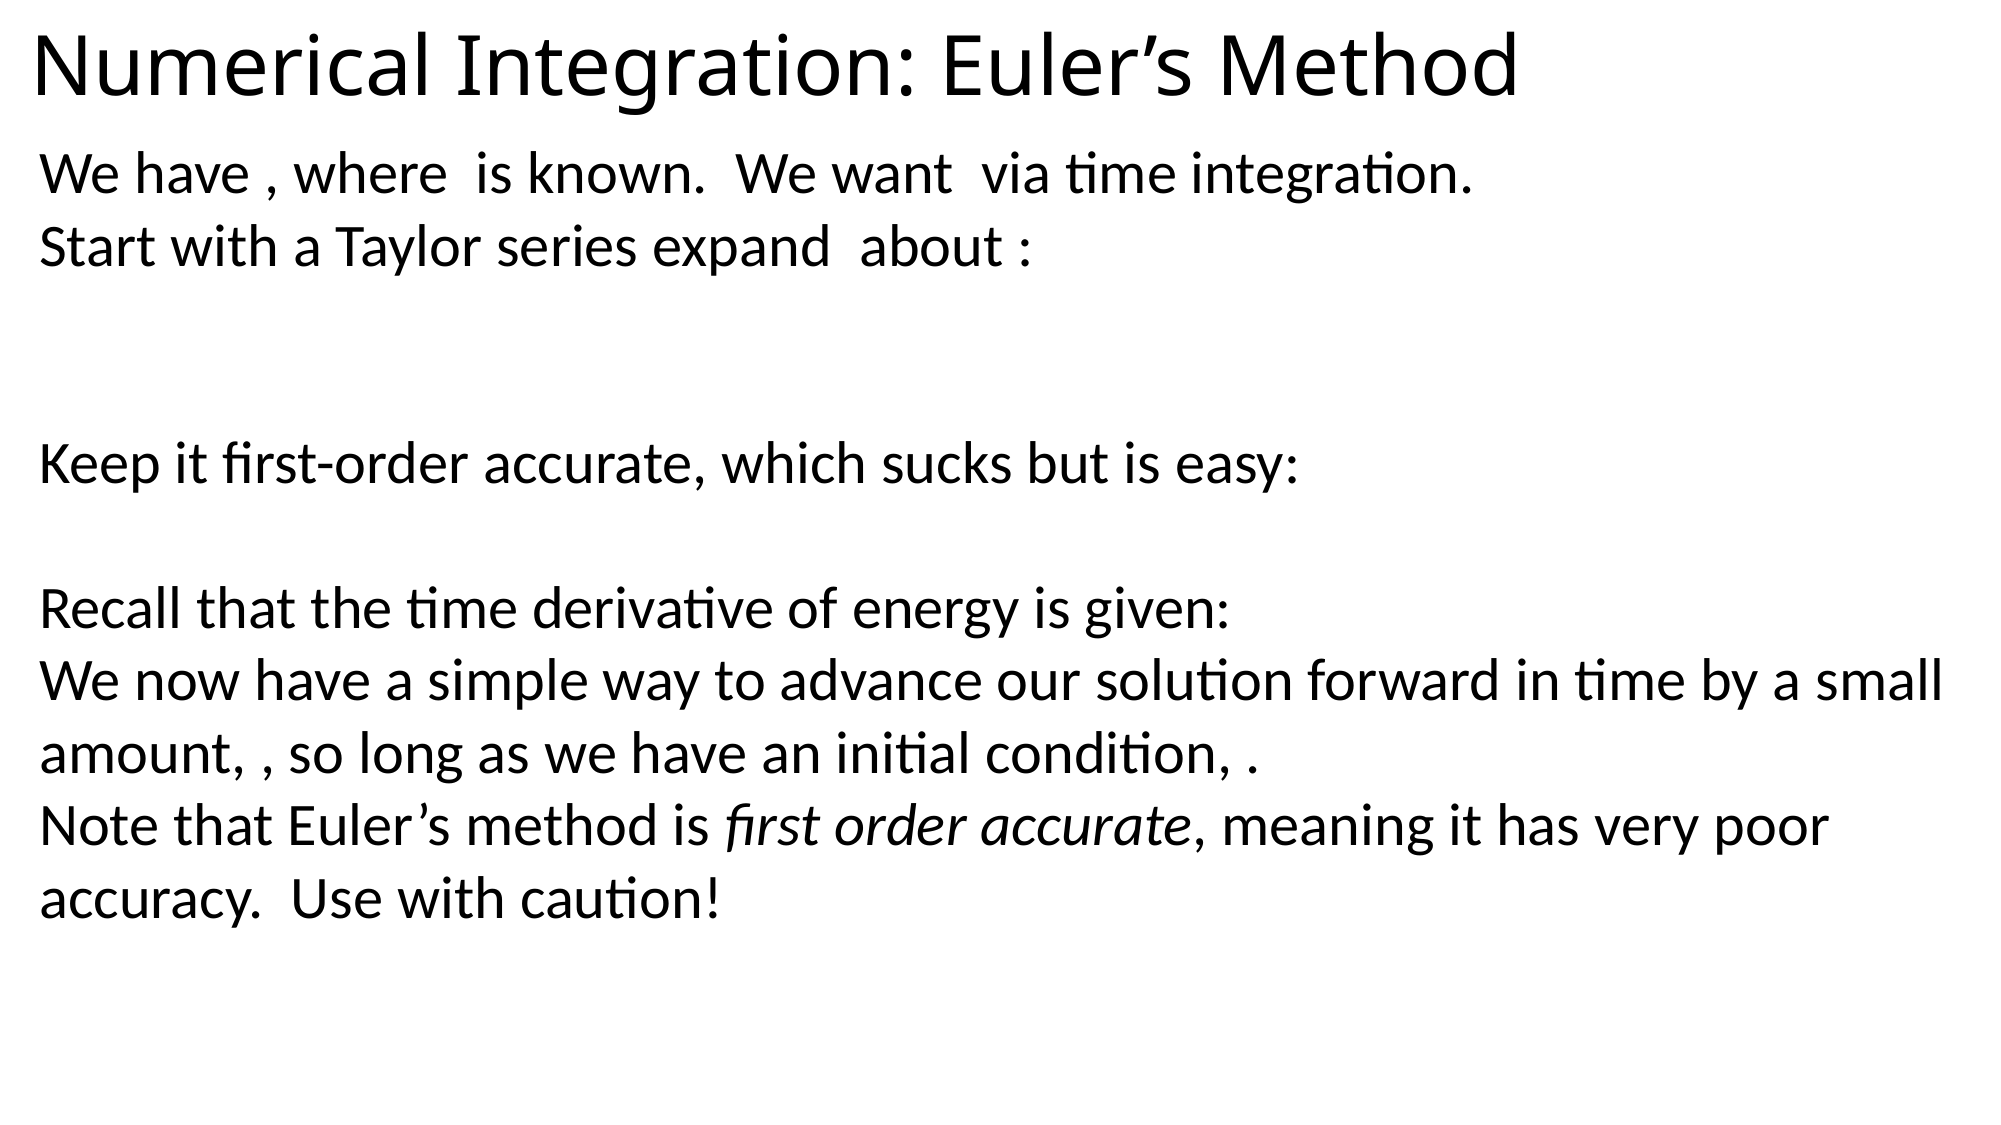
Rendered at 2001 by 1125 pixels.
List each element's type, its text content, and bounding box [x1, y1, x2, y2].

title Numerical Integration: Euler’s Method [15, 12, 1741, 126]
